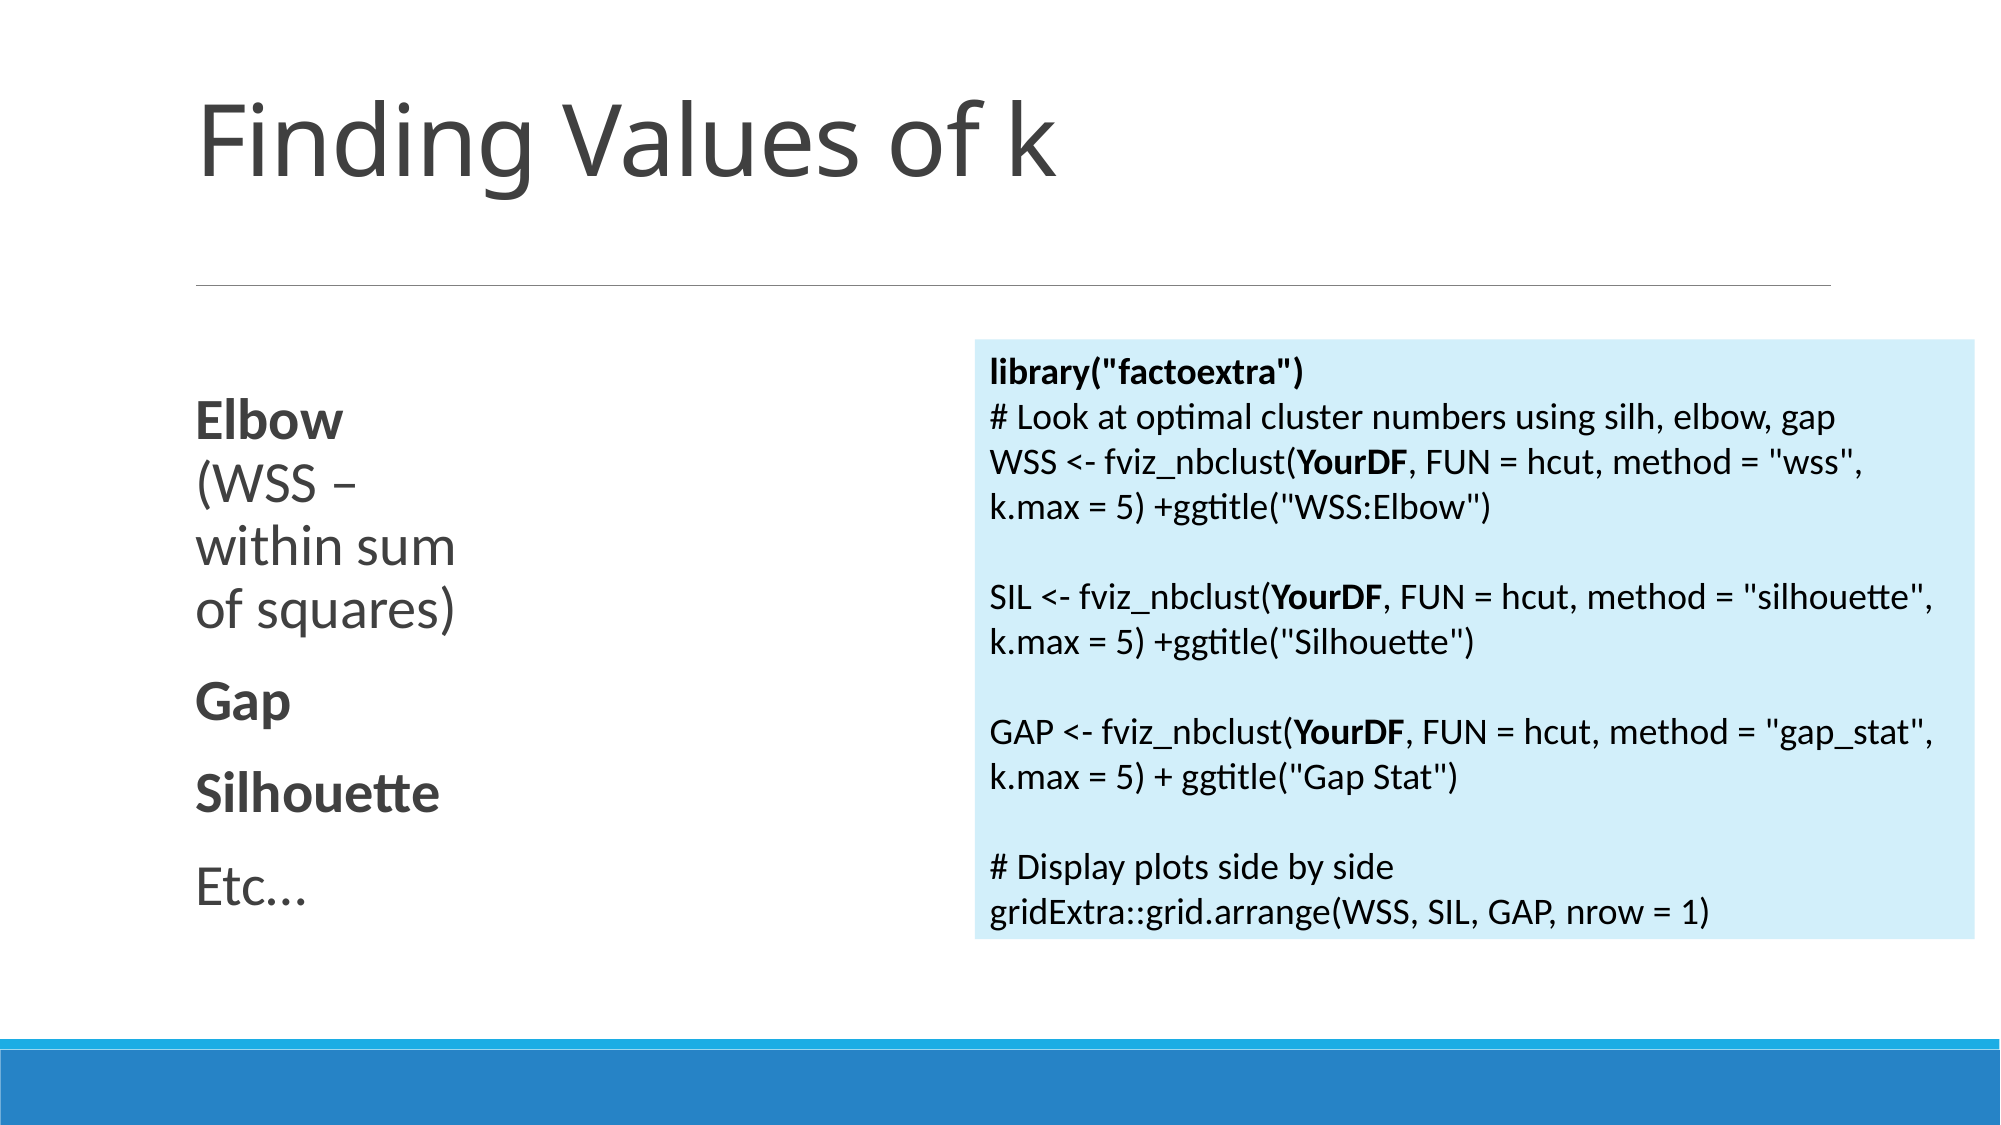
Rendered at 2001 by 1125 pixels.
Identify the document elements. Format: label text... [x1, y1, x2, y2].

list Elbow (WSS – within sum of squares) Gap Silhouette Etc… [180, 302, 476, 963]
title Finding Values of k [180, 47, 1830, 205]
text_box library("factoextra") # Look at optimal cluster numbers using silh, elbow, gap WSS <- fviz_nbclust(YourDF, FUN = hcut, method = "wss", k.max = 5) +ggtitle("WSS:Elbow") SIL <- fviz_nbclust(YourDF, FUN = hcut, method = "silhouette", k.max = 5) +ggtitle("Silhouette") GAP <- fviz_nbclust(YourDF, FUN = hcut, method = "gap_stat", k.max = 5) + ggtitle("Gap Stat") # Display plots side by side gridExtra::grid.arrange(WSS, SIL, GAP, nrow = 1) [974, 339, 1975, 940]
